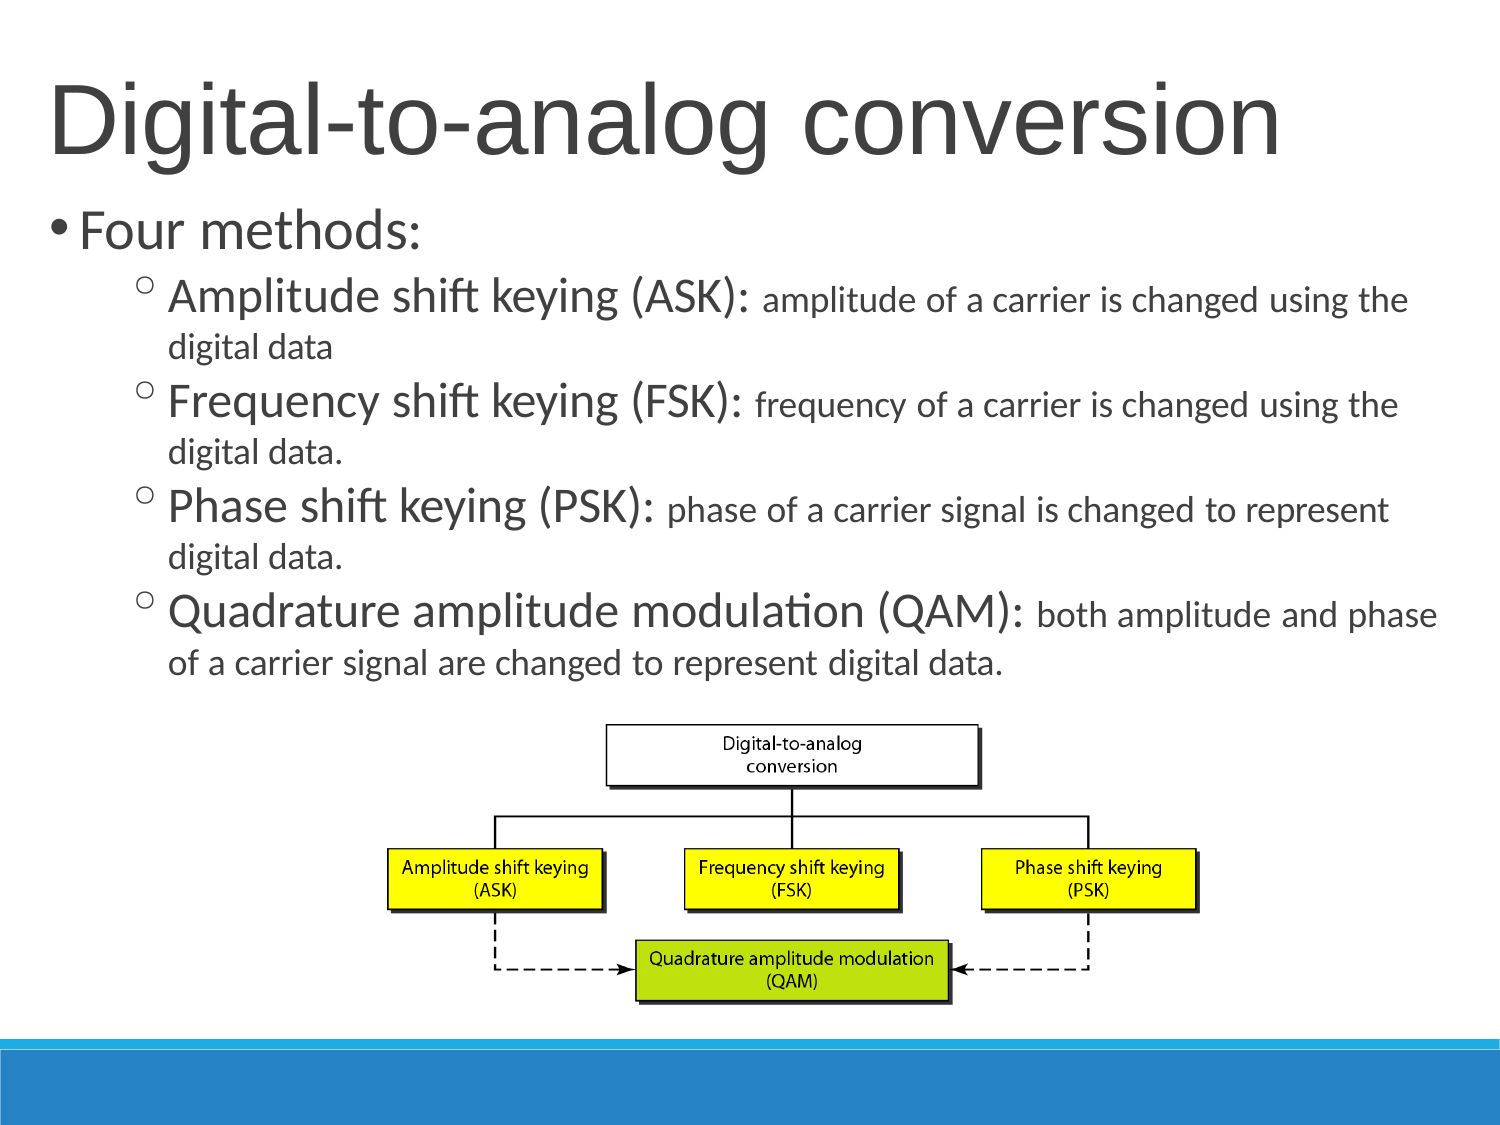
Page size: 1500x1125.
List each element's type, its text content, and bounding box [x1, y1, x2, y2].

text_box Four methods: Amplitude shift keying (ASK): amplitude of a carrier is changed using the digital data Frequency shift keying (FSK): frequency of a carrier is changed using the digital data. Phase shift keying (PSK): phase of a carrier signal is changed to represent digital data. Quadrature amplitude modulation (QAM): both amplitude and phase of a carrier signal are changed to represent digital data. [47, 188, 1442, 683]
picture [387, 724, 1201, 1005]
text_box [0, 1038, 1500, 1125]
title Digital-to-analog conversion [45, 52, 1290, 243]
